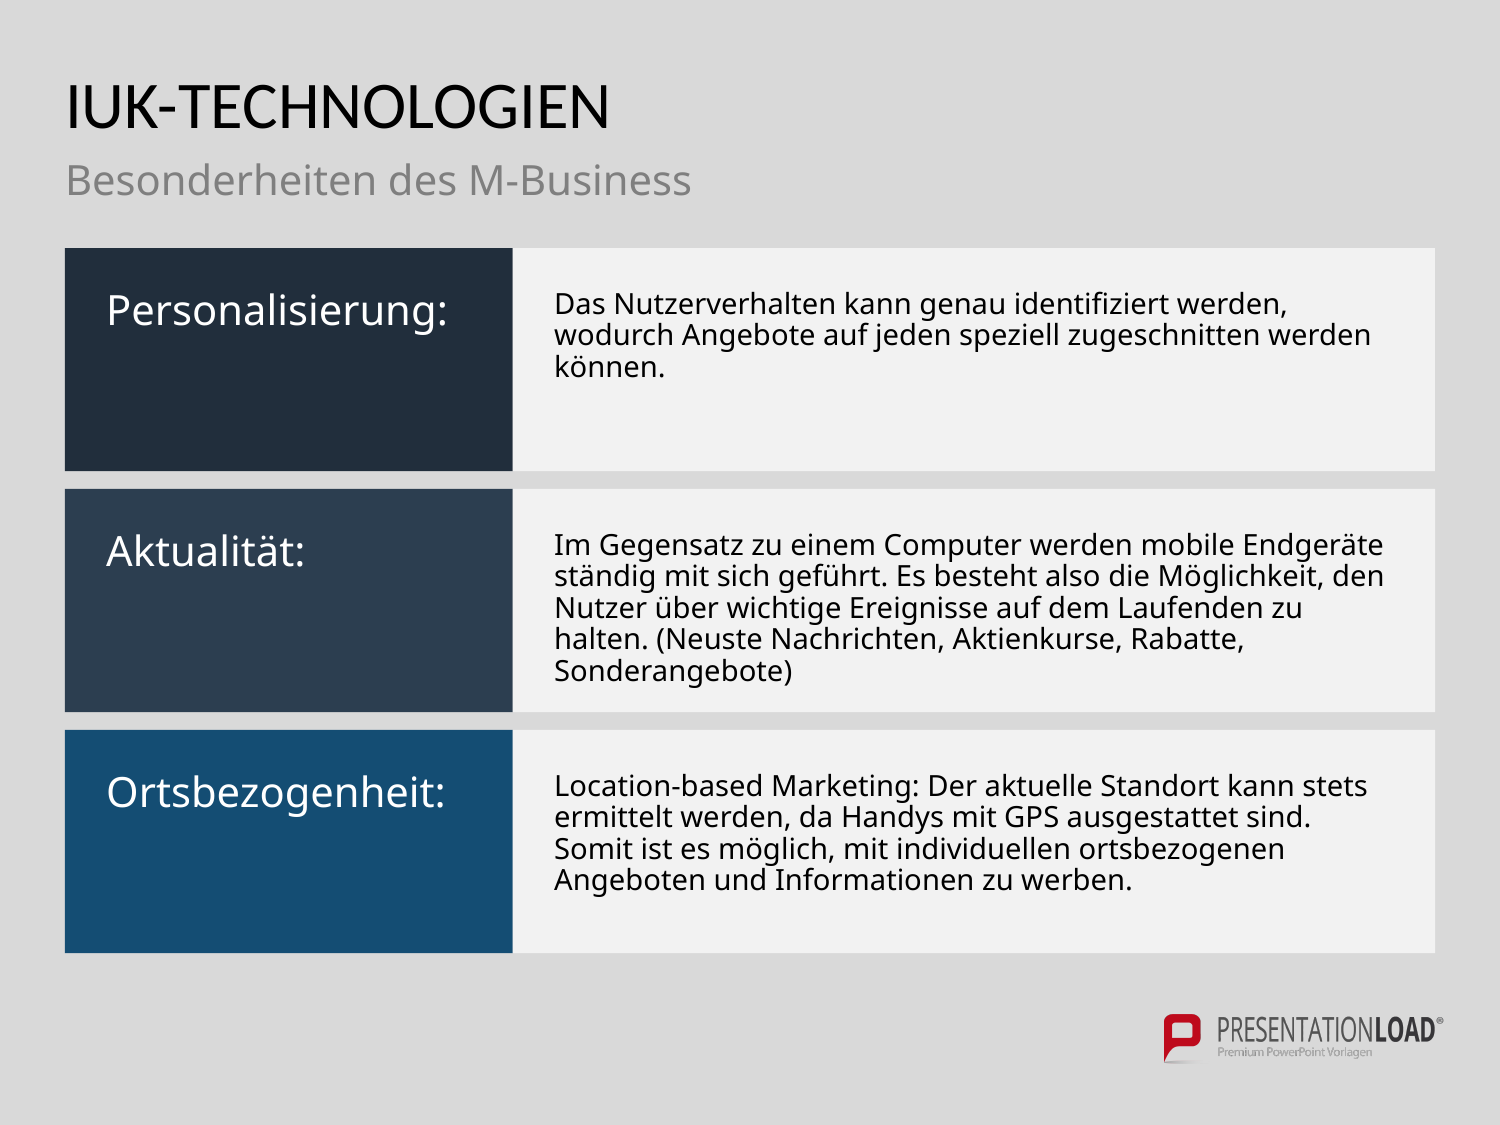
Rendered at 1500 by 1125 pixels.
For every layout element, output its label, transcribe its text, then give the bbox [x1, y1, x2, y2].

title IUK-TECHNOLOGIEN [64, 70, 1435, 159]
list Aktualität: [64, 488, 512, 713]
list Ortsbezogenheit: [64, 729, 512, 954]
list Im Gegensatz zu einem Computer werden mobile Endgeräte ständig mit sich geführt. Es besteht also die Möglichkeit, den Nutzer über wichtige Ereignisse auf dem Laufenden zu halten. (Neuste Nachrichten, Aktienkurse, Rabatte, Sonderangebote) [512, 488, 1436, 713]
list Das Nutzerverhalten kann genau identifiziert werden, wodurch Angebote auf jeden speziell zugeschnitten werden können. [512, 248, 1435, 472]
list Personalisierung: [64, 248, 512, 472]
picture [1164, 1012, 1445, 1064]
list Besonderheiten des M-Business [64, 159, 1435, 248]
list Location-based Marketing: Der aktuelle Standort kann stets ermittelt werden, da Handys mit GPS ausgestattet sind. Somit ist es möglich, mit individuellen ortsbezogenen Angeboten und Informationen zu werben. [512, 729, 1436, 954]
